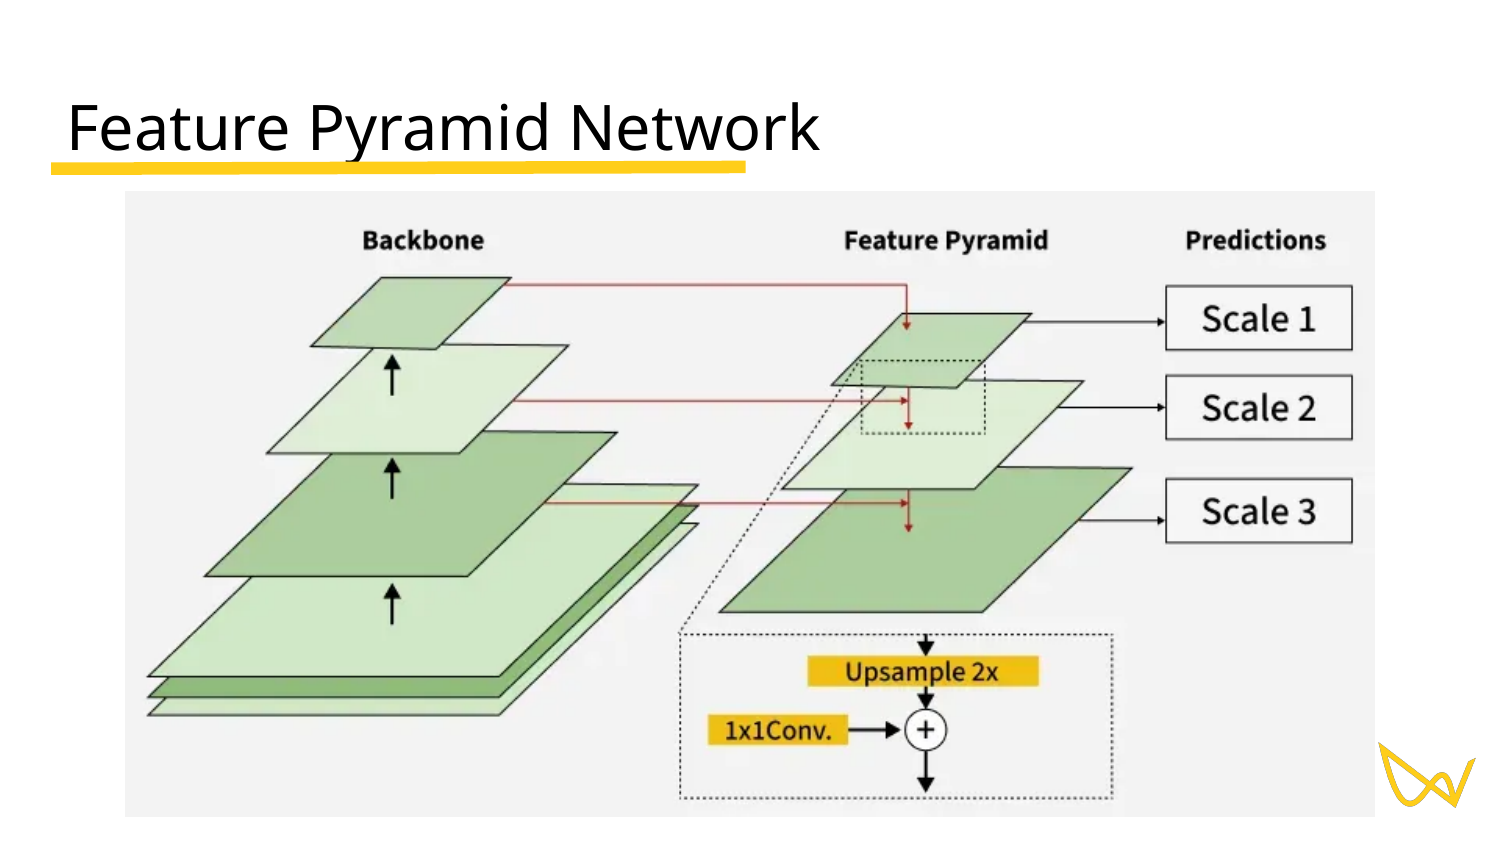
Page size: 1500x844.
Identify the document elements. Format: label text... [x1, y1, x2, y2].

title Feature Pyramid Network [51, 72, 1449, 167]
picture [124, 190, 1500, 844]
